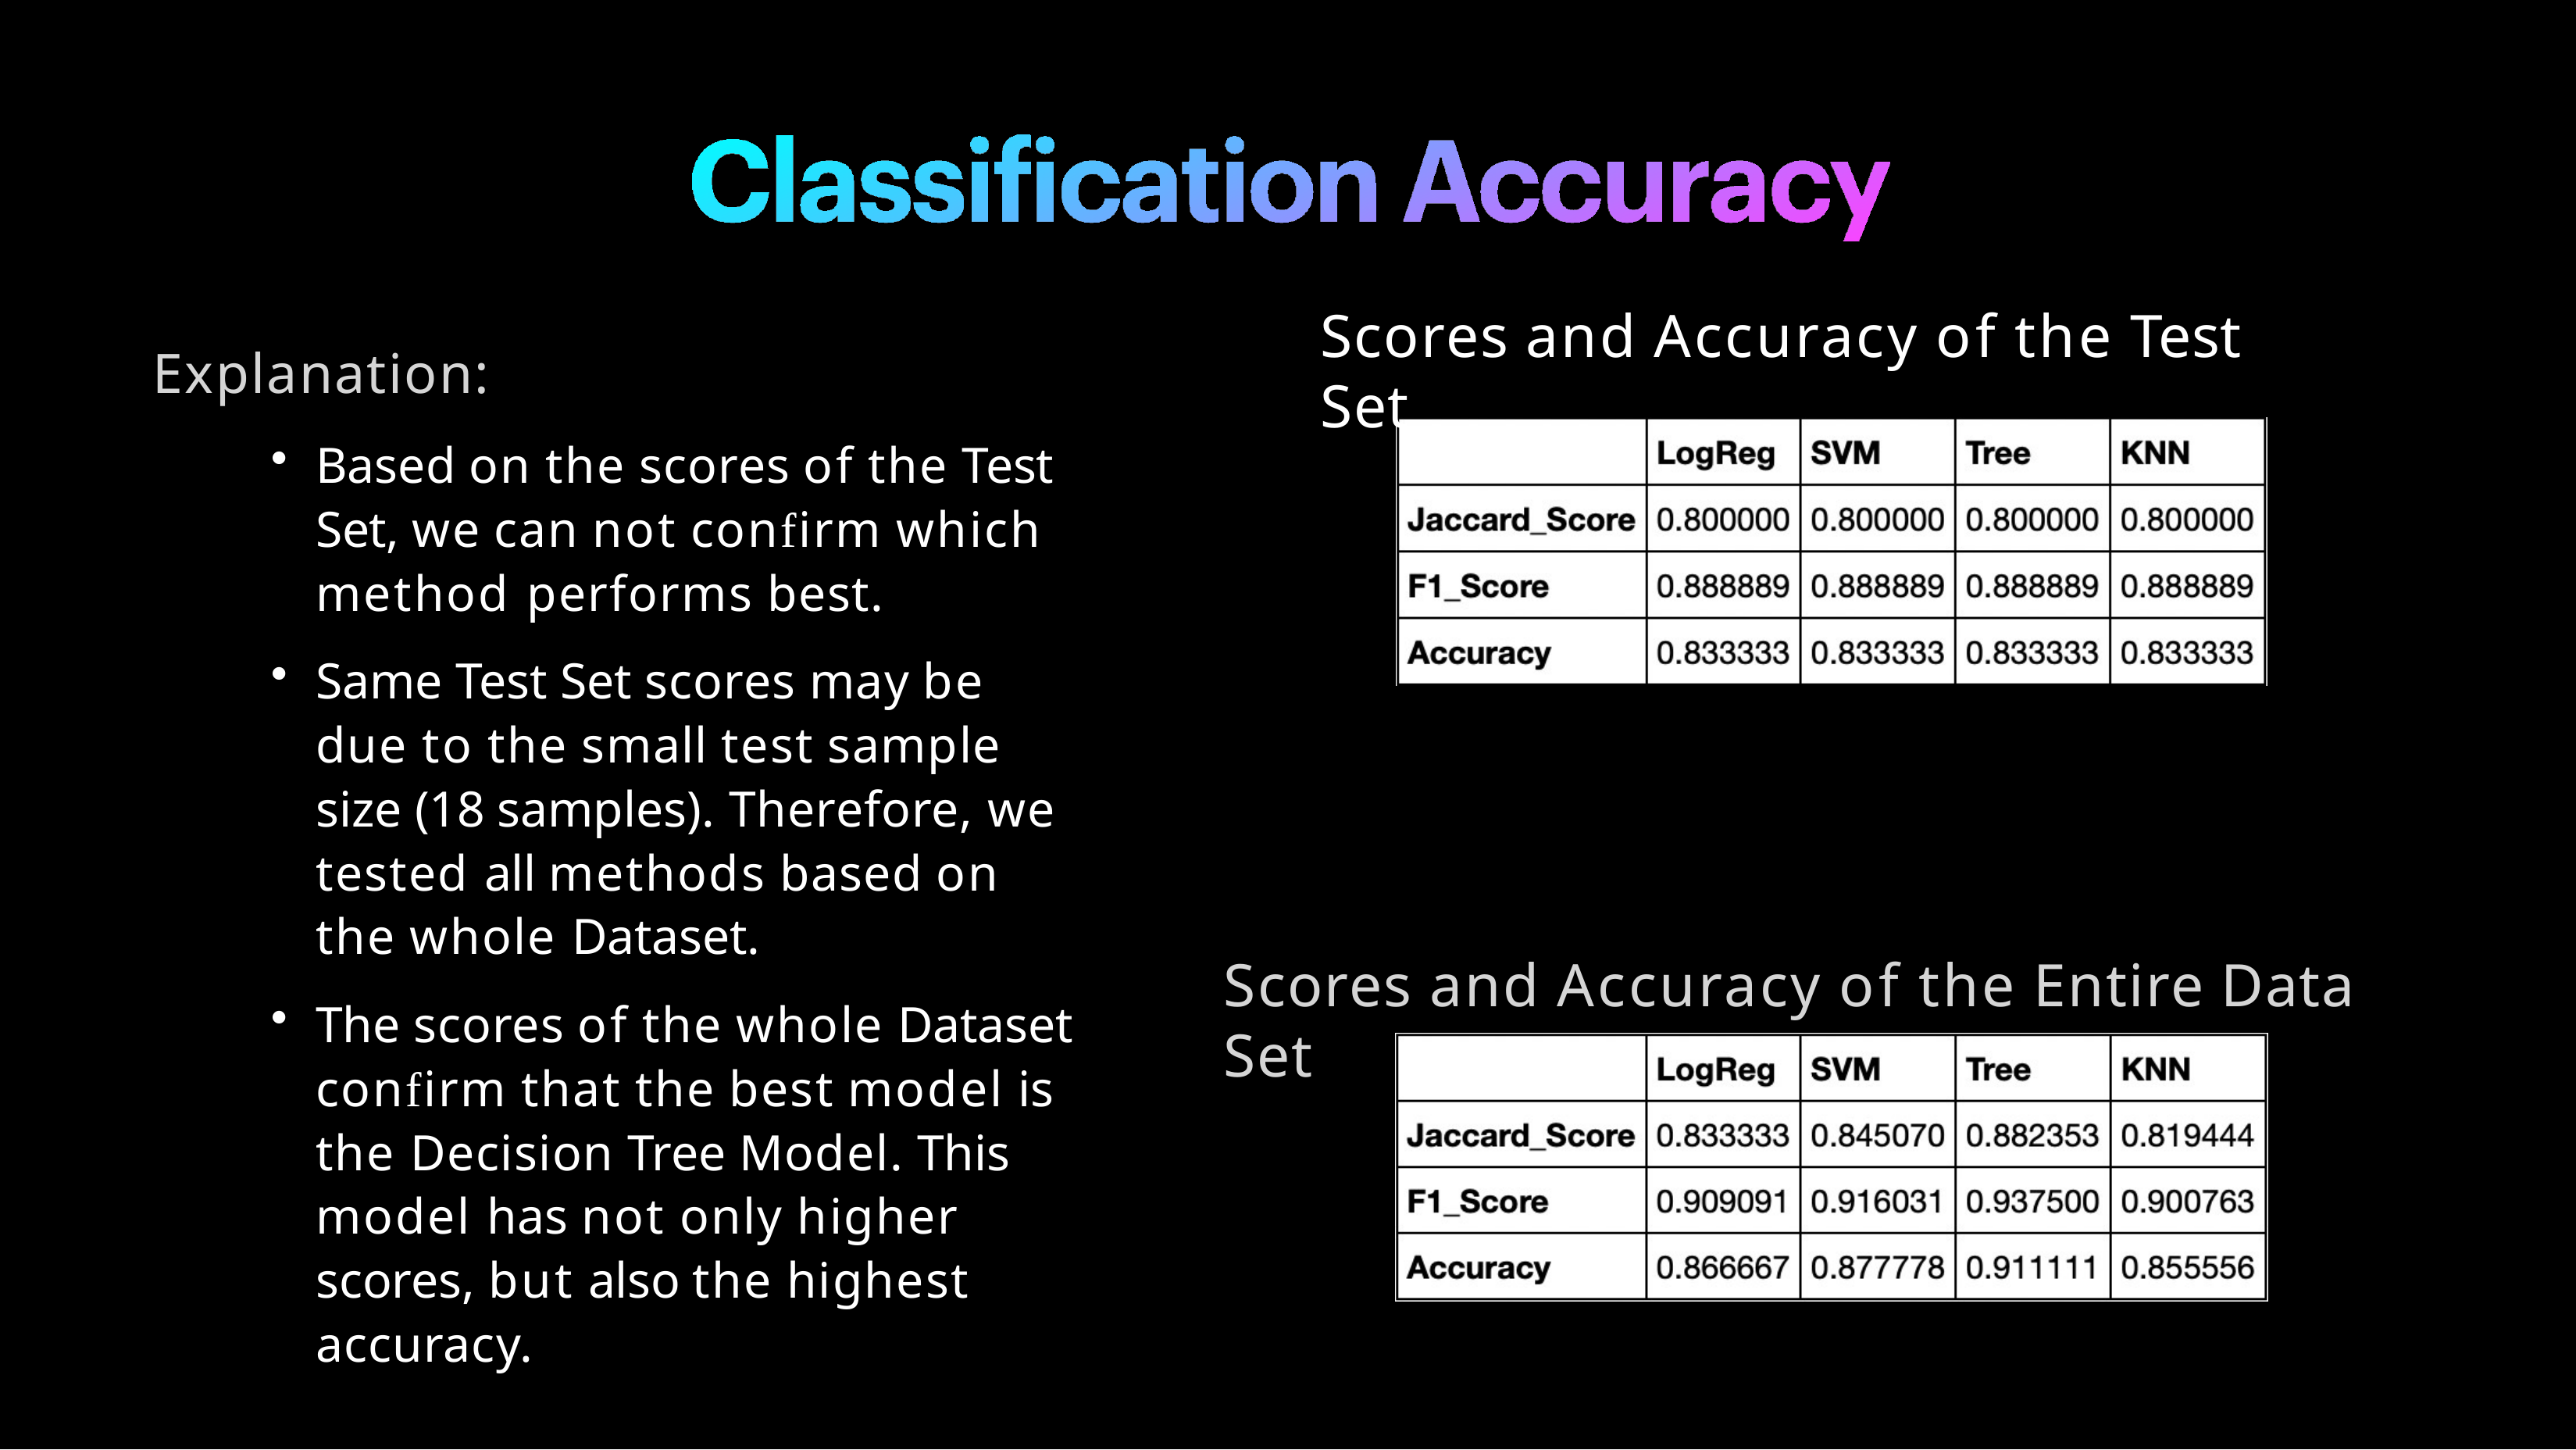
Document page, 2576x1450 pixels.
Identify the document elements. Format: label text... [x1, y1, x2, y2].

picture [1395, 1033, 2268, 1302]
picture [692, 134, 1890, 241]
text_box Explanation: Based on the scores of the Test Set, we can not confirm which method performs best. Same Test Set scores may be due to the small test sample size (18 samples). Therefore, we tested all methods based on the whole Dataset. The scores of the whole Dataset confirm that the best model is the Decision Tree Model. This model has not only higher scores, but also the highest accuracy. [151, 302, 1134, 1372]
text_box Scores and Accuracy of the Entire Data Set [1222, 945, 2428, 1089]
title Scores and Accuracy of the Test Set [1318, 245, 2332, 490]
picture [1396, 417, 2267, 686]
